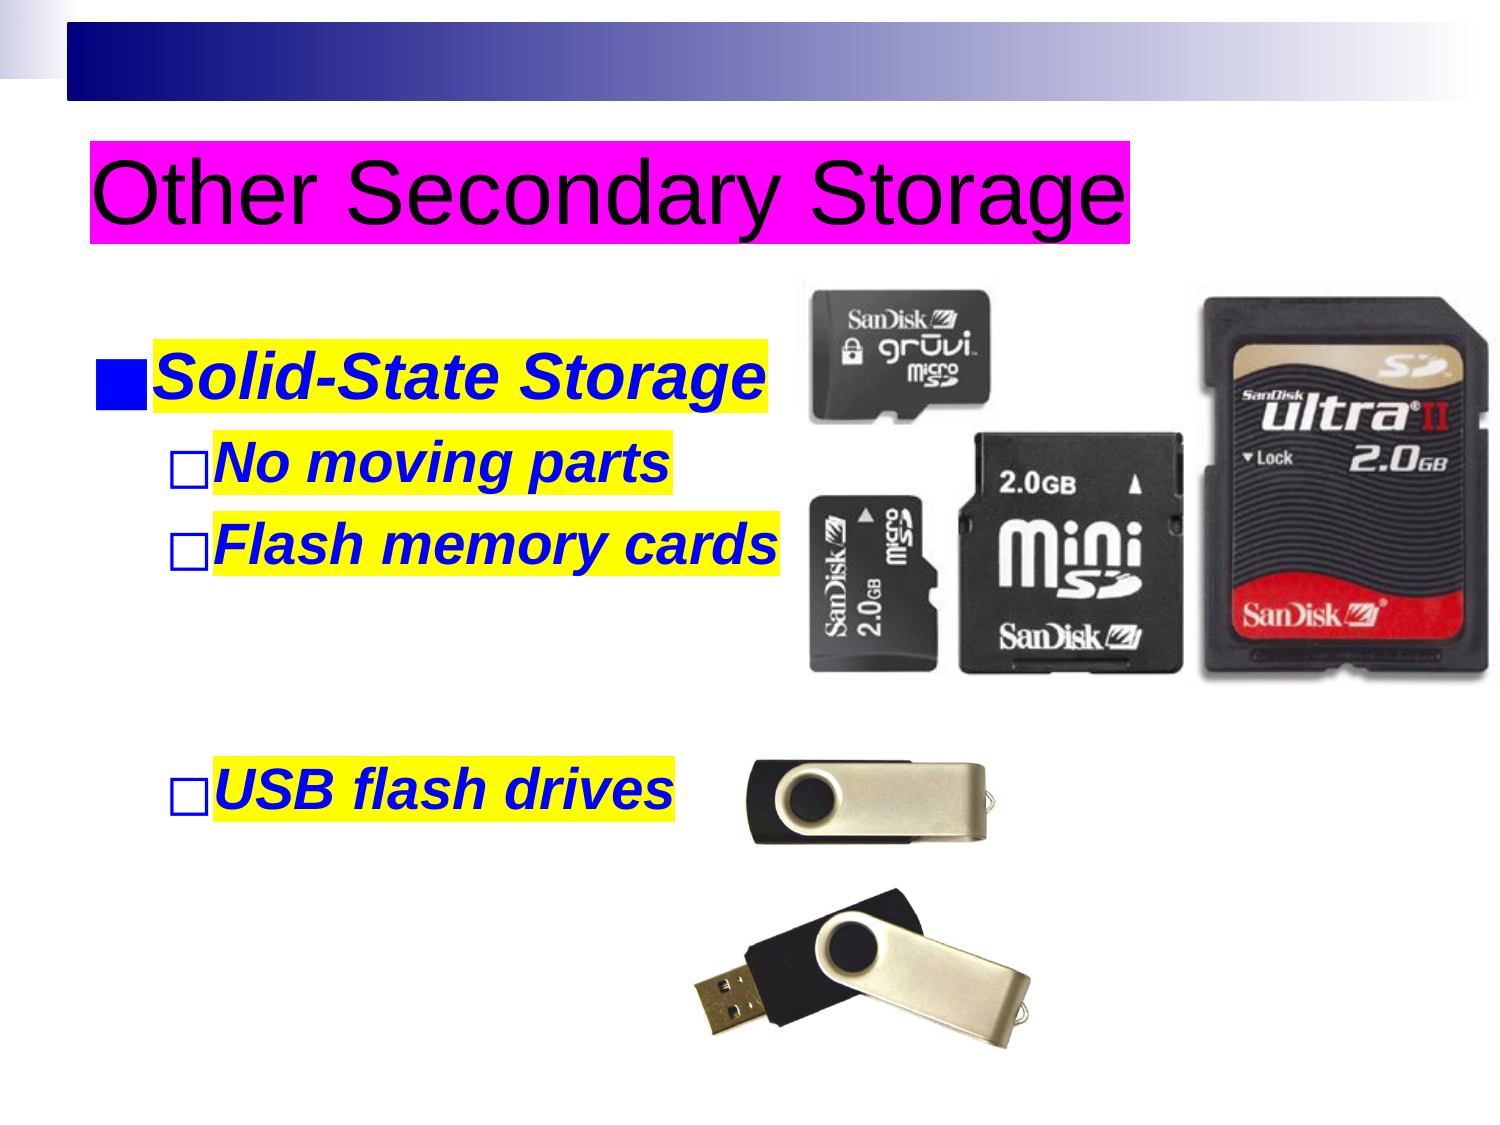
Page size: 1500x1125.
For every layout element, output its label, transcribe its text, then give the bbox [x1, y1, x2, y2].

title Other Secondary Storage [75, 75, 1425, 300]
picture [796, 274, 1500, 688]
picture [674, 725, 1051, 1067]
list Solid-State Storage No moving parts Flash memory cards USB flash drives [75, 324, 1425, 963]
